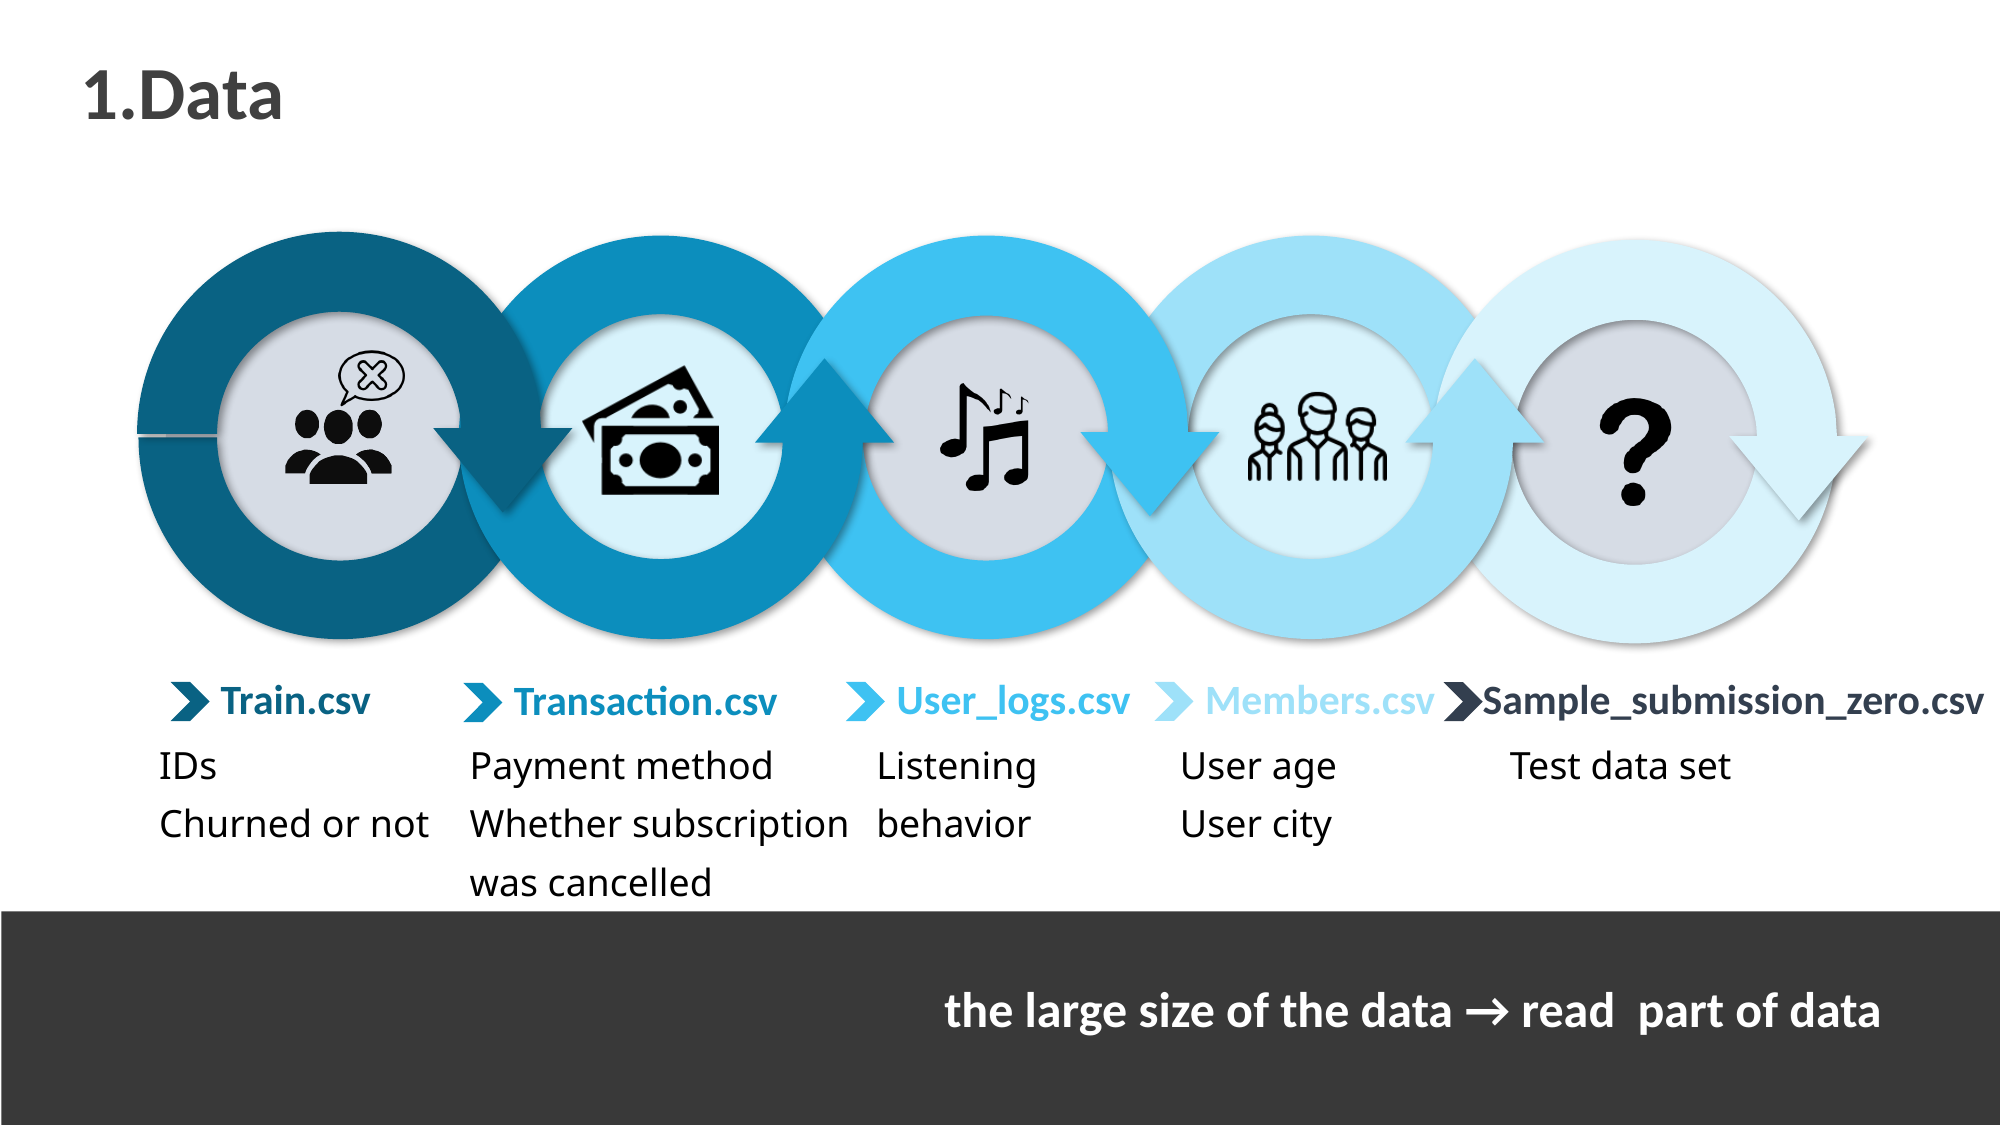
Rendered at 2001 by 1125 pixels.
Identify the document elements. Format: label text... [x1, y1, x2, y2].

text_box [1524, 331, 1753, 562]
picture [924, 383, 1044, 491]
picture [1248, 367, 1387, 506]
text_box [830, 470, 1146, 640]
text_box Listening behavior [861, 720, 1165, 853]
text_box [227, 322, 457, 557]
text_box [170, 665, 387, 731]
text_box [137, 440, 498, 640]
text_box [505, 235, 823, 410]
text_box [1113, 357, 1546, 640]
text_box [0, 910, 2000, 1125]
text_box User age User city [1165, 731, 1485, 969]
text_box IDs Churned or not [144, 720, 454, 853]
text_box [874, 326, 1105, 557]
text_box [1200, 325, 1429, 556]
text_box [1479, 475, 1828, 644]
text_box 1.Data [65, 36, 305, 142]
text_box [845, 665, 1148, 731]
picture [1581, 398, 1689, 506]
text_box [463, 666, 795, 732]
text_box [1154, 665, 1443, 731]
picture [338, 344, 405, 412]
text_box [1436, 239, 1870, 522]
text_box [460, 357, 896, 640]
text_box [285, 409, 392, 484]
text_box [786, 235, 1221, 518]
text_box Payment method Whether subscription was cancelled [454, 720, 885, 970]
text_box [552, 325, 779, 556]
text_box Test data set [1495, 731, 1815, 795]
text_box the large size of the data → read part of data [929, 969, 1909, 1045]
text_box [1152, 235, 1474, 410]
text_box [136, 231, 574, 514]
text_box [1443, 665, 2000, 731]
picture [582, 362, 719, 498]
